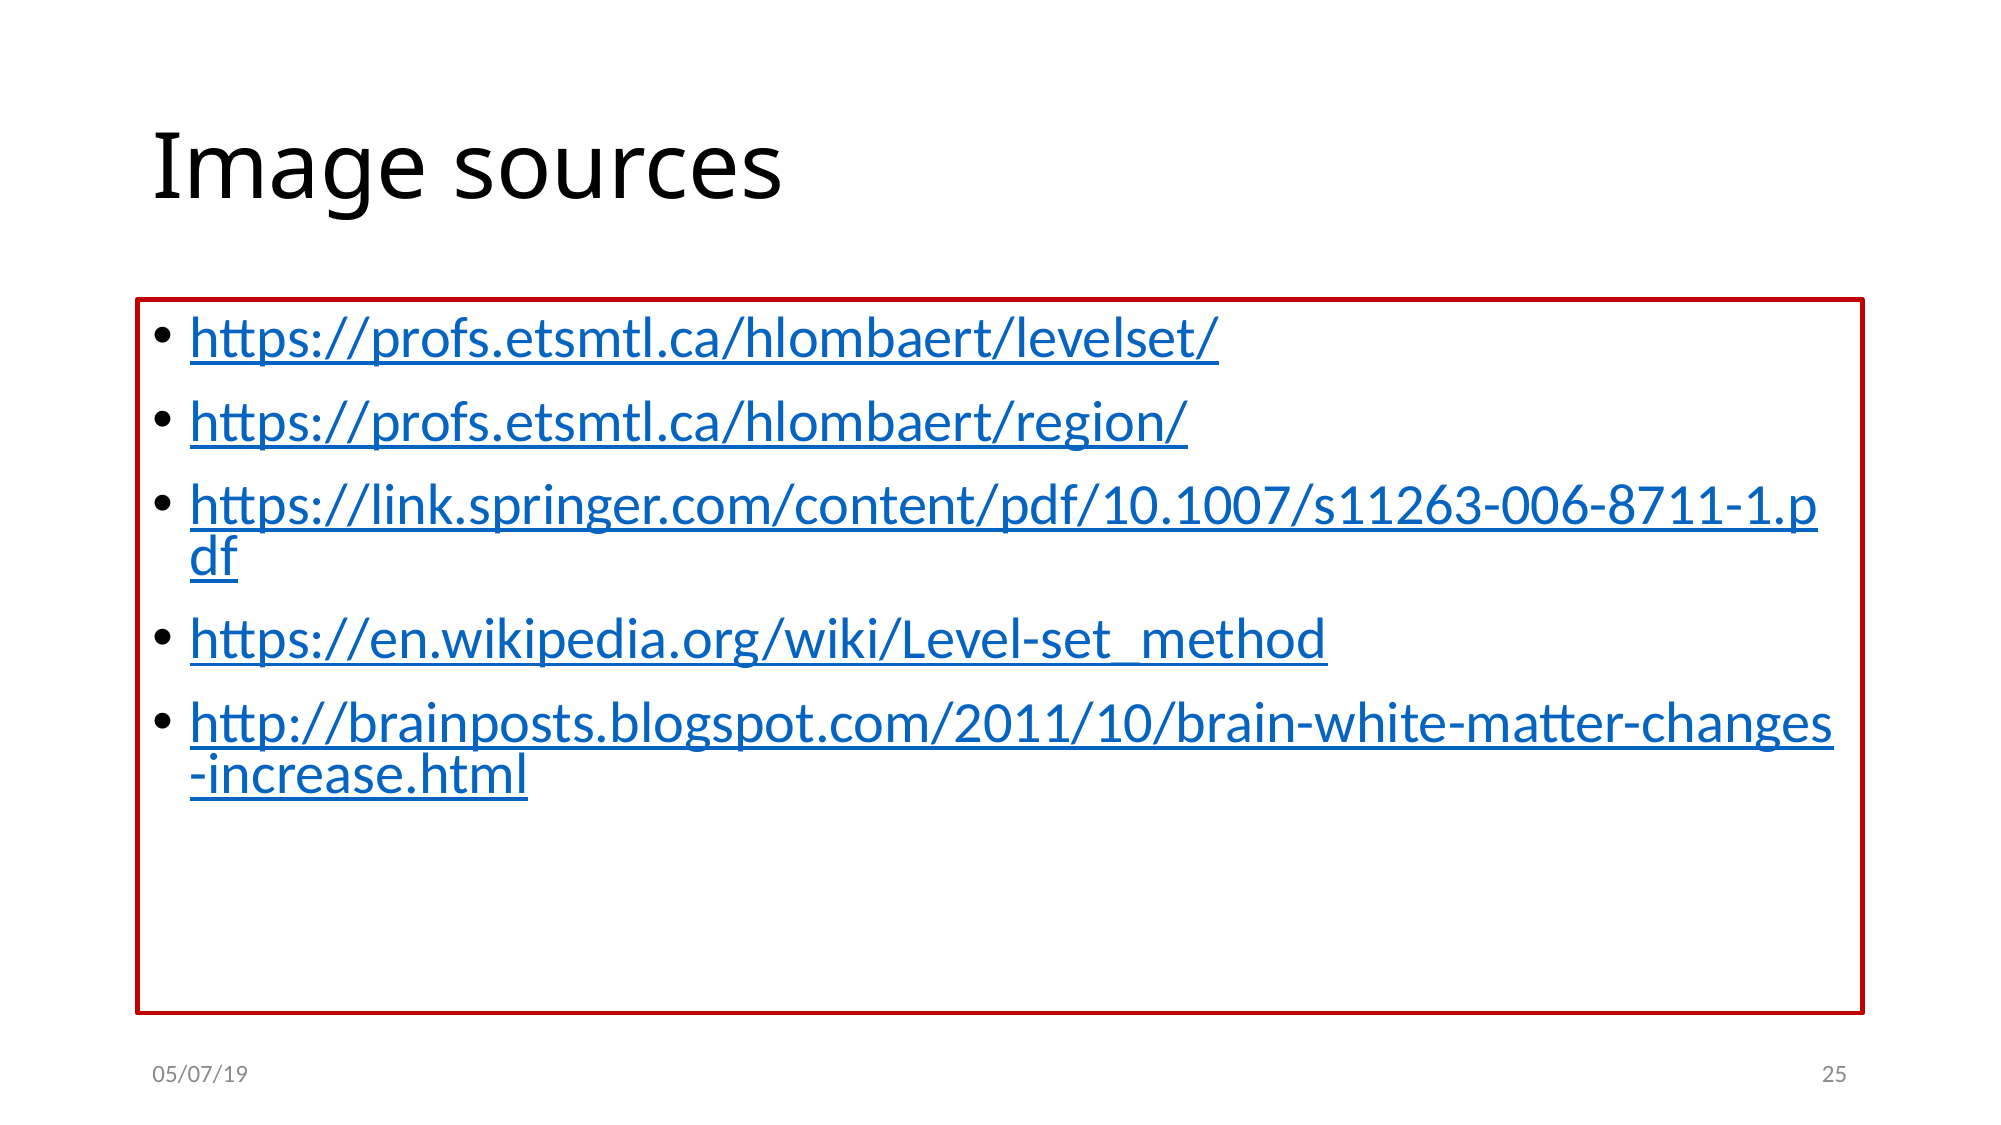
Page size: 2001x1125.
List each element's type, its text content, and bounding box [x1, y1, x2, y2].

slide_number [137, 1042, 588, 1103]
slide_number 25 [1412, 1042, 1863, 1103]
title Image sources [137, 59, 1863, 278]
list https://profs.etsmtl.ca/hlombaert/levelset/ https://profs.etsmtl.ca/hlombaert/region/ https://link.springer.com/content/pdf/10.1007/s11263-006-8711-1.pdf https://en.wikipedia.org/wiki/Level-set_method http://brainposts.blogspot.com/2011/10/brain-white-matter-changes-increase.html [135, 297, 1865, 1015]
